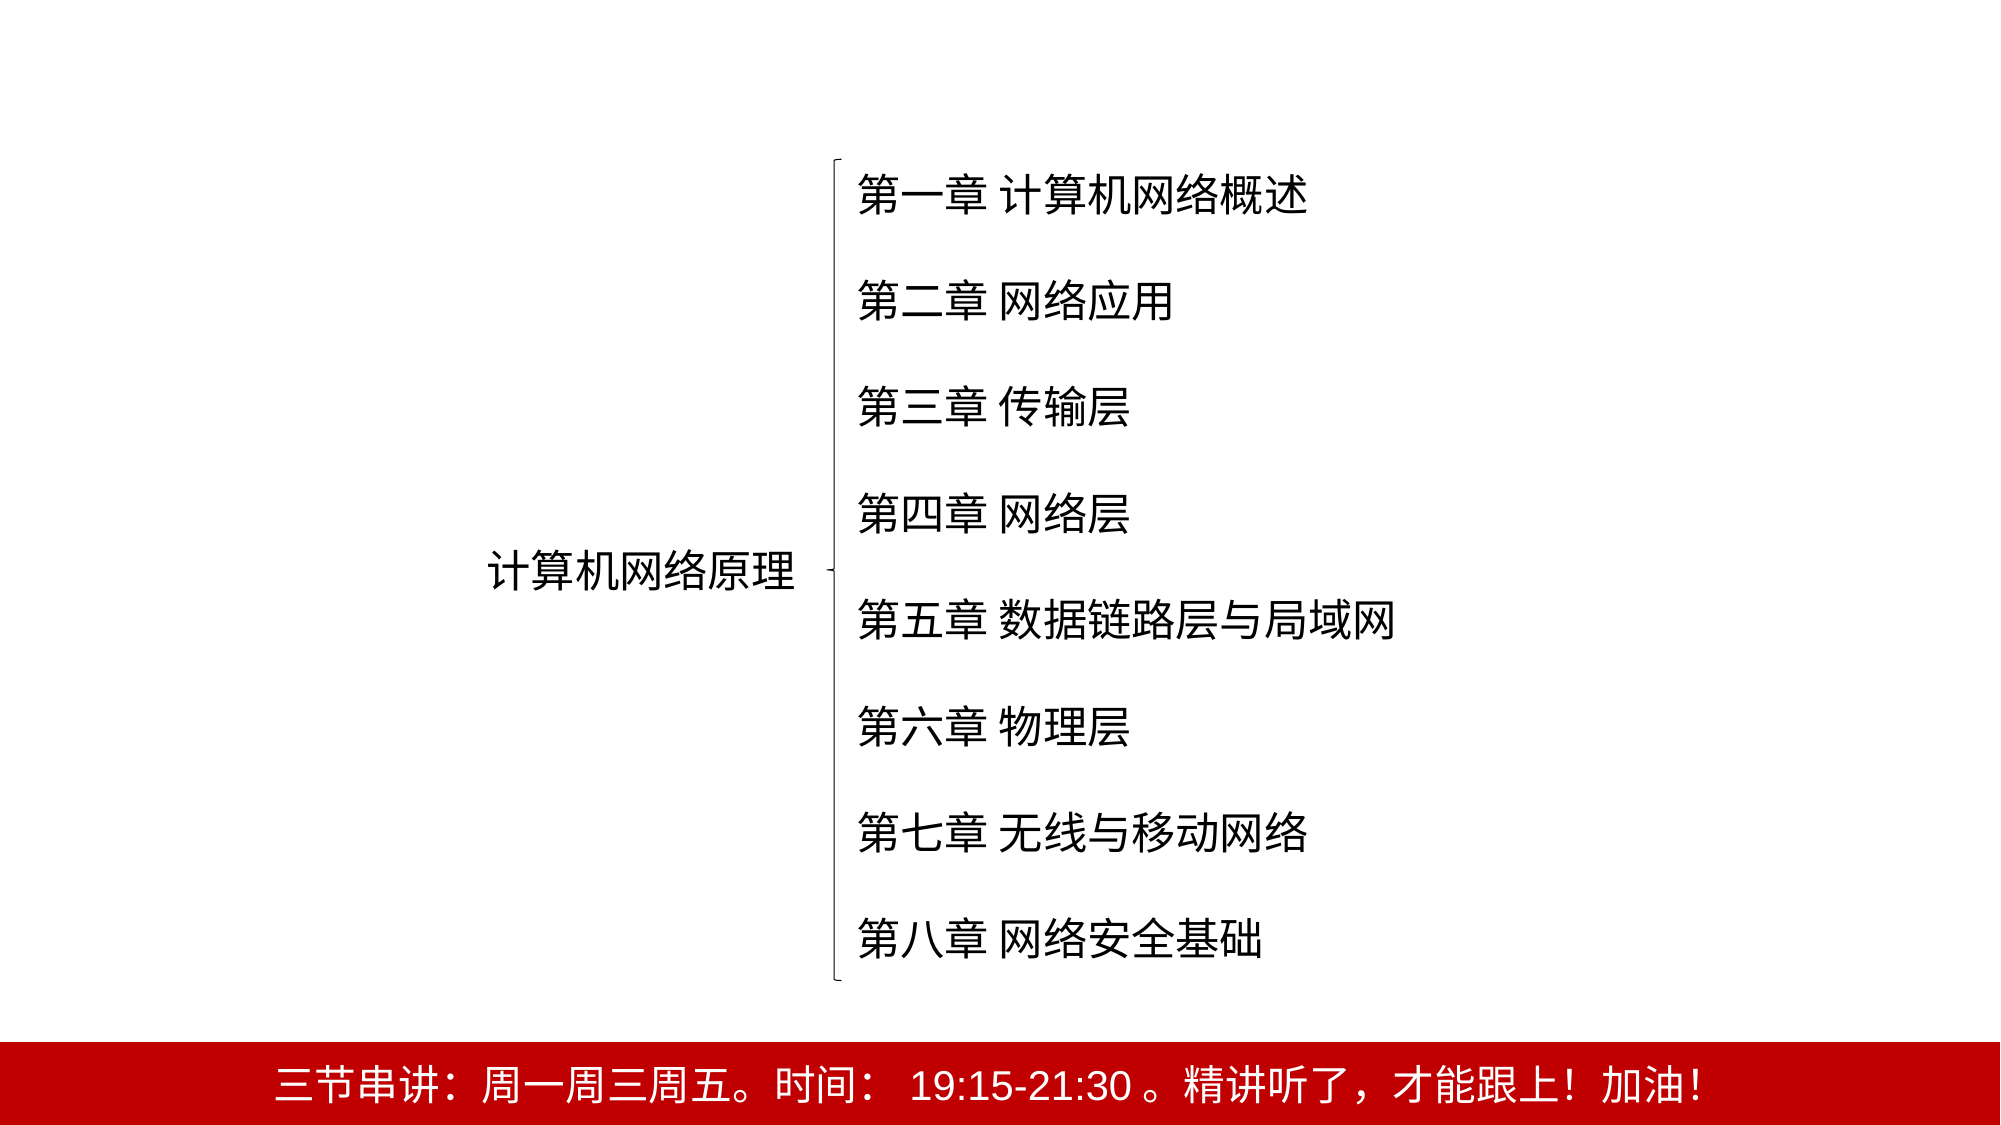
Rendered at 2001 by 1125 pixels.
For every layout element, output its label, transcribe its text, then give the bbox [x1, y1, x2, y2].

text_box 第一章 计算机网络概述 第二章 网络应用 第三章 传输层 第四章 网络层 第五章 数据链路层与局域网 第六章 物理层 第七章 无线与移动网络 第八章 网络安全基础 [842, 159, 1458, 973]
text_box 三节串讲：周一周三周五。时间：19:15-21:30。精讲听了，才能跟上！加油！ [0, 1042, 2000, 1125]
text_box [826, 158, 842, 982]
text_box 计算机网络原理 [451, 535, 833, 604]
